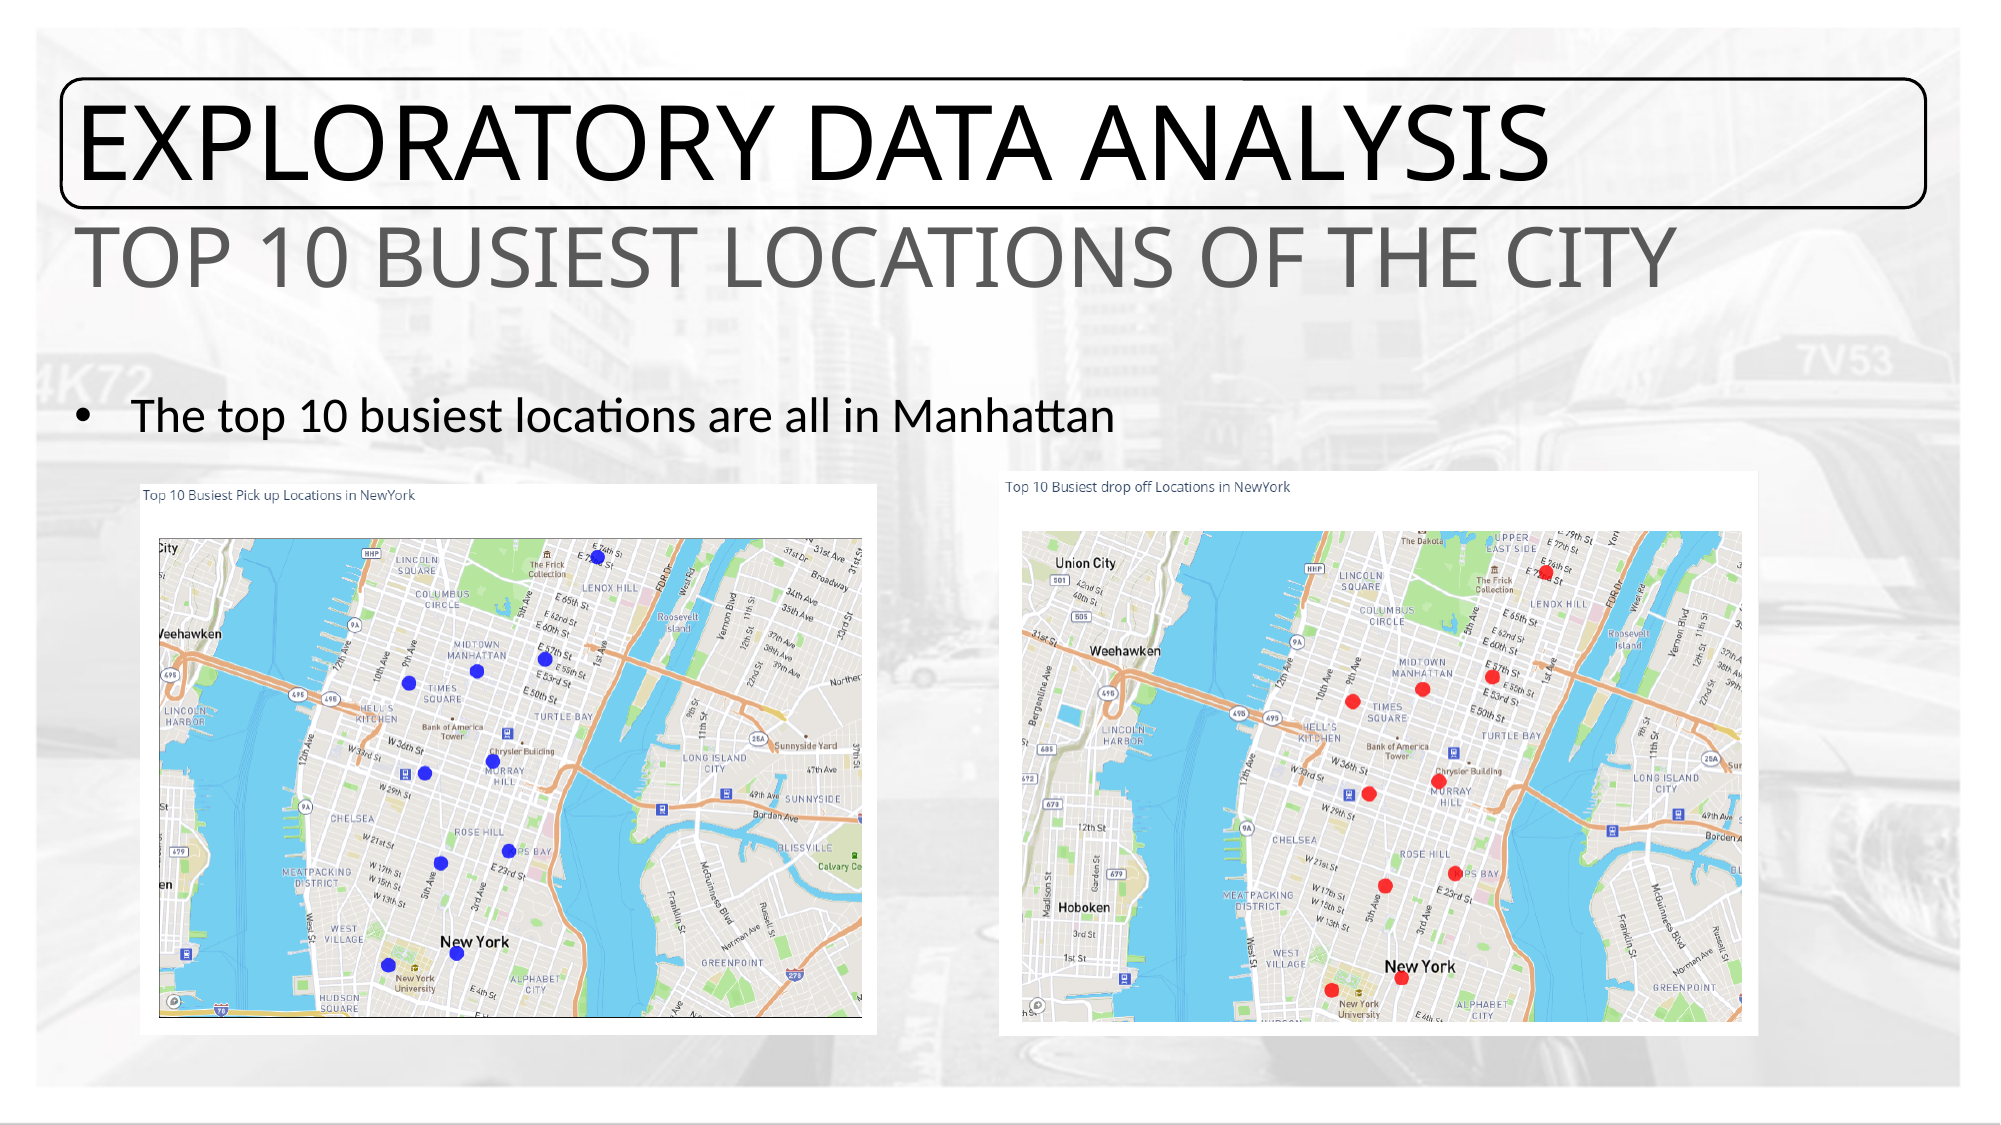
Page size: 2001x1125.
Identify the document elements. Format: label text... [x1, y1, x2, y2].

picture [0, 0, 2001, 1125]
text_box [60, 77, 1927, 209]
text_box The top 10 busiest locations are all in Manhattan [74, 389, 1805, 508]
